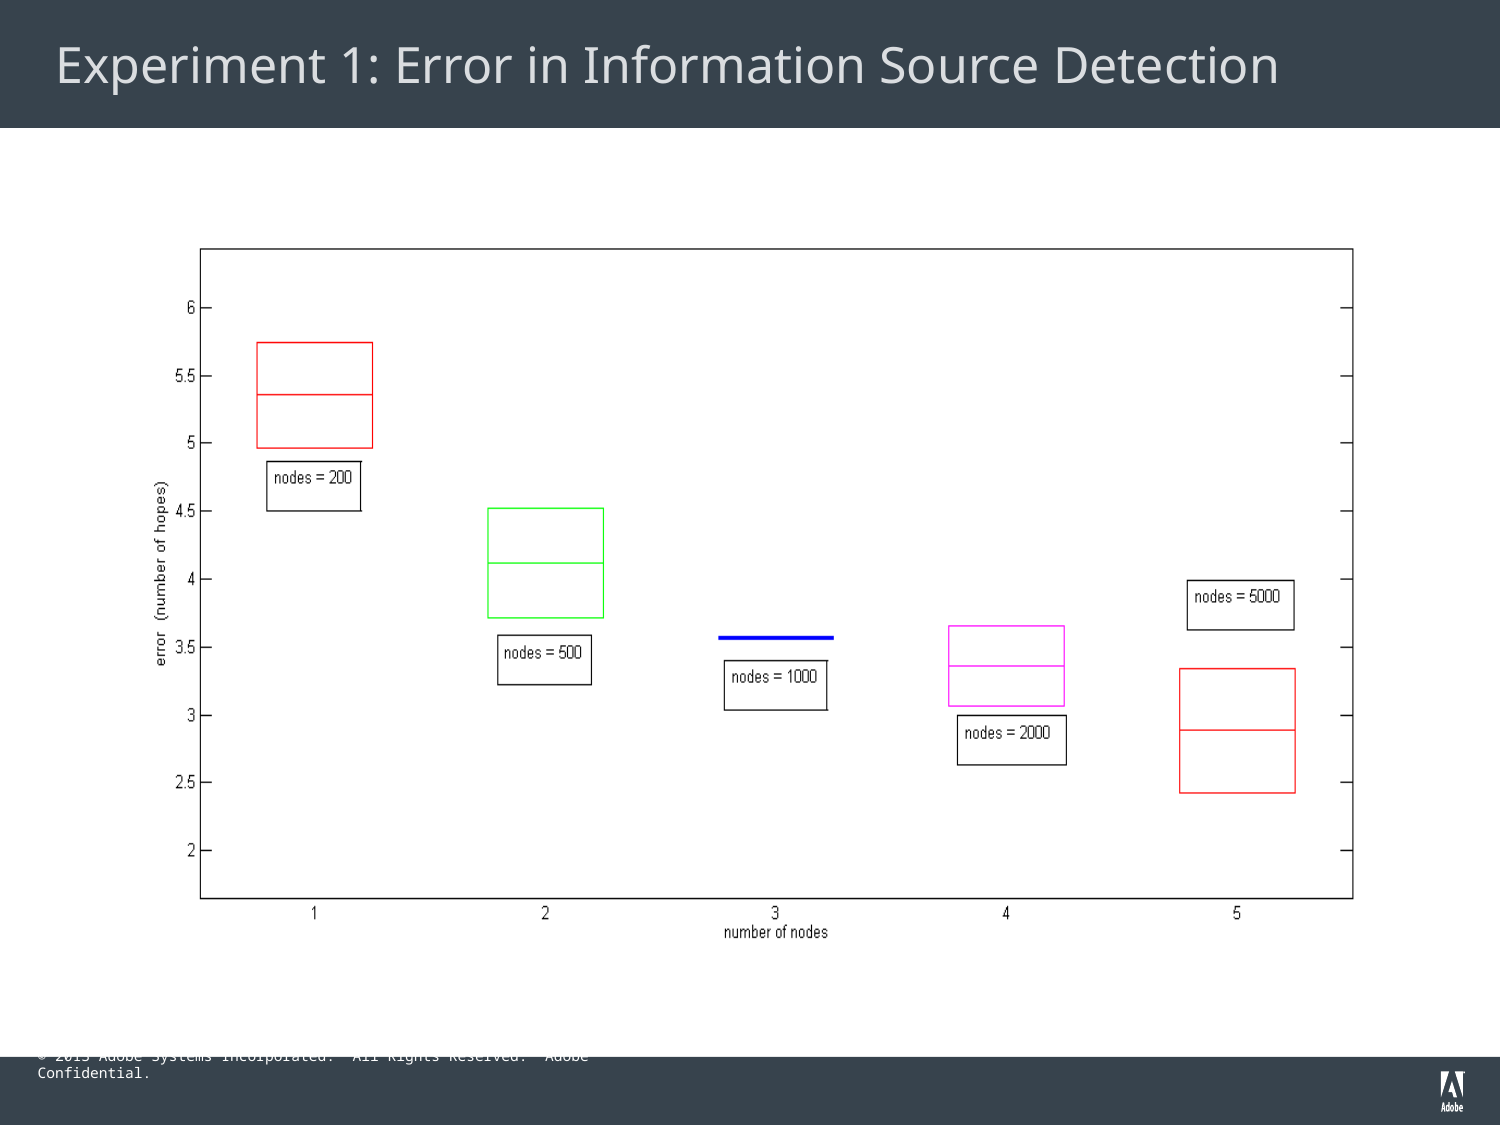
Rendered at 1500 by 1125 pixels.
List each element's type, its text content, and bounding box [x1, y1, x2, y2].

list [5, 187, 1494, 1013]
title Experiment 1: Error in Information Source Detection [37, 30, 1463, 98]
